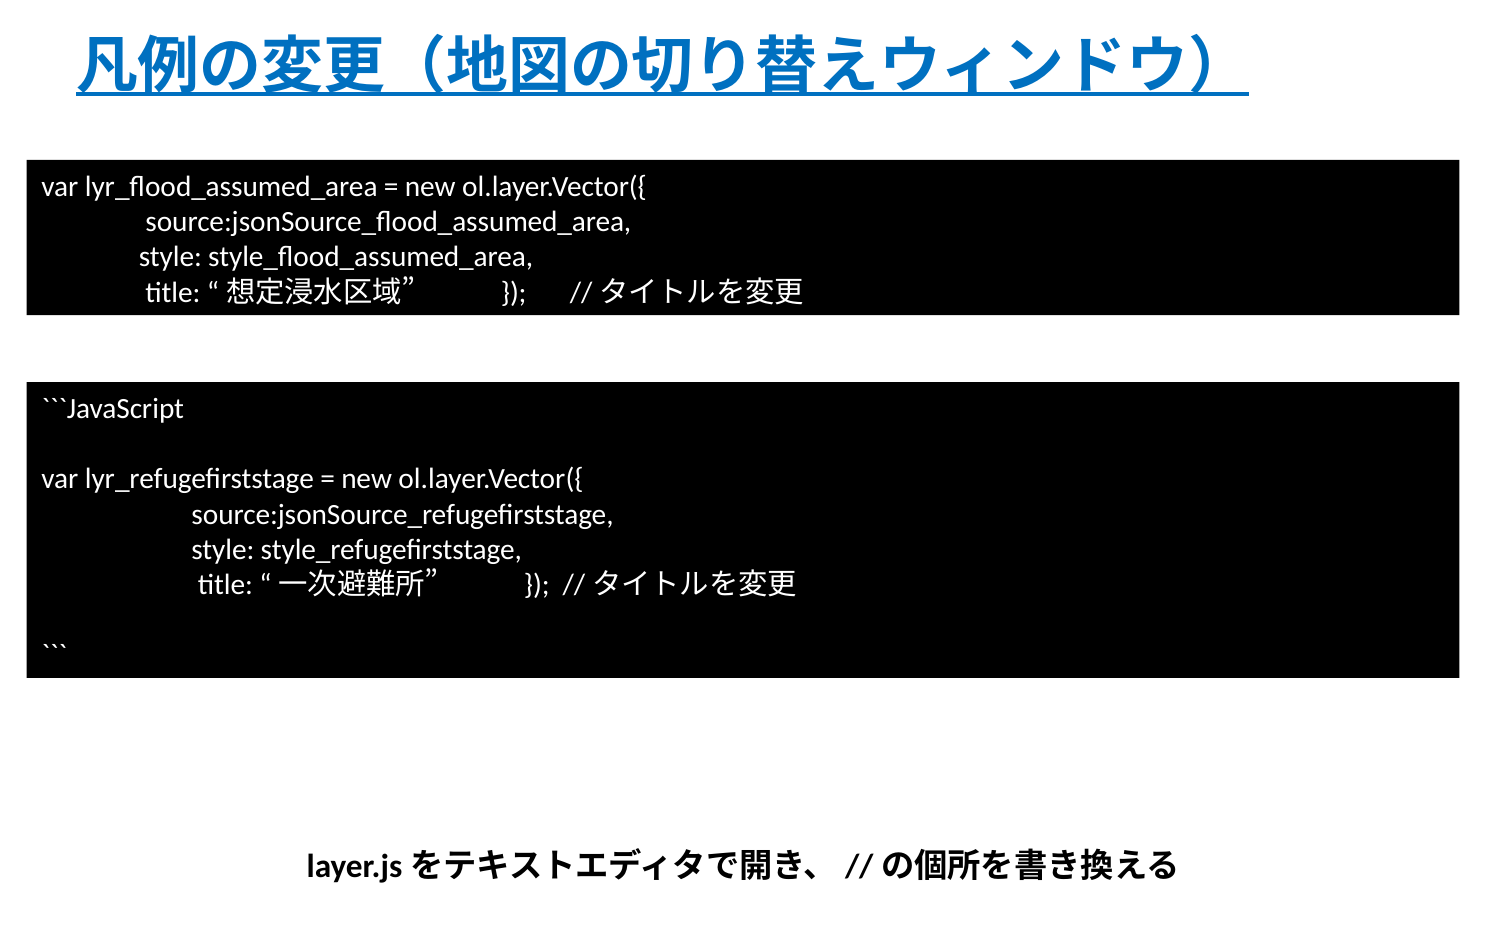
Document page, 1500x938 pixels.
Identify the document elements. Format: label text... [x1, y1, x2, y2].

text_box var lyr_flood_assumed_area = new ol.layer.Vector({ source:jsonSource_flood_assumed_area, style: style_flood_assumed_area, title: “想定浸水区域” }); //タイトルを変更 [26, 159, 1460, 316]
title 凡例の変更（地図の切り替えウィンドウ） [60, 25, 1355, 109]
text_box layer.jsをテキストエディタで開き、//の個所を書き換える [0, 836, 1487, 892]
text_box ```JavaScript var lyr_refugefirststage = new ol.layer.Vector({ source:jsonSource_refugefirststage, style: style_refugefirststage, title: “一次避難所” }); //タイトルを変更 ``` [26, 382, 1460, 678]
